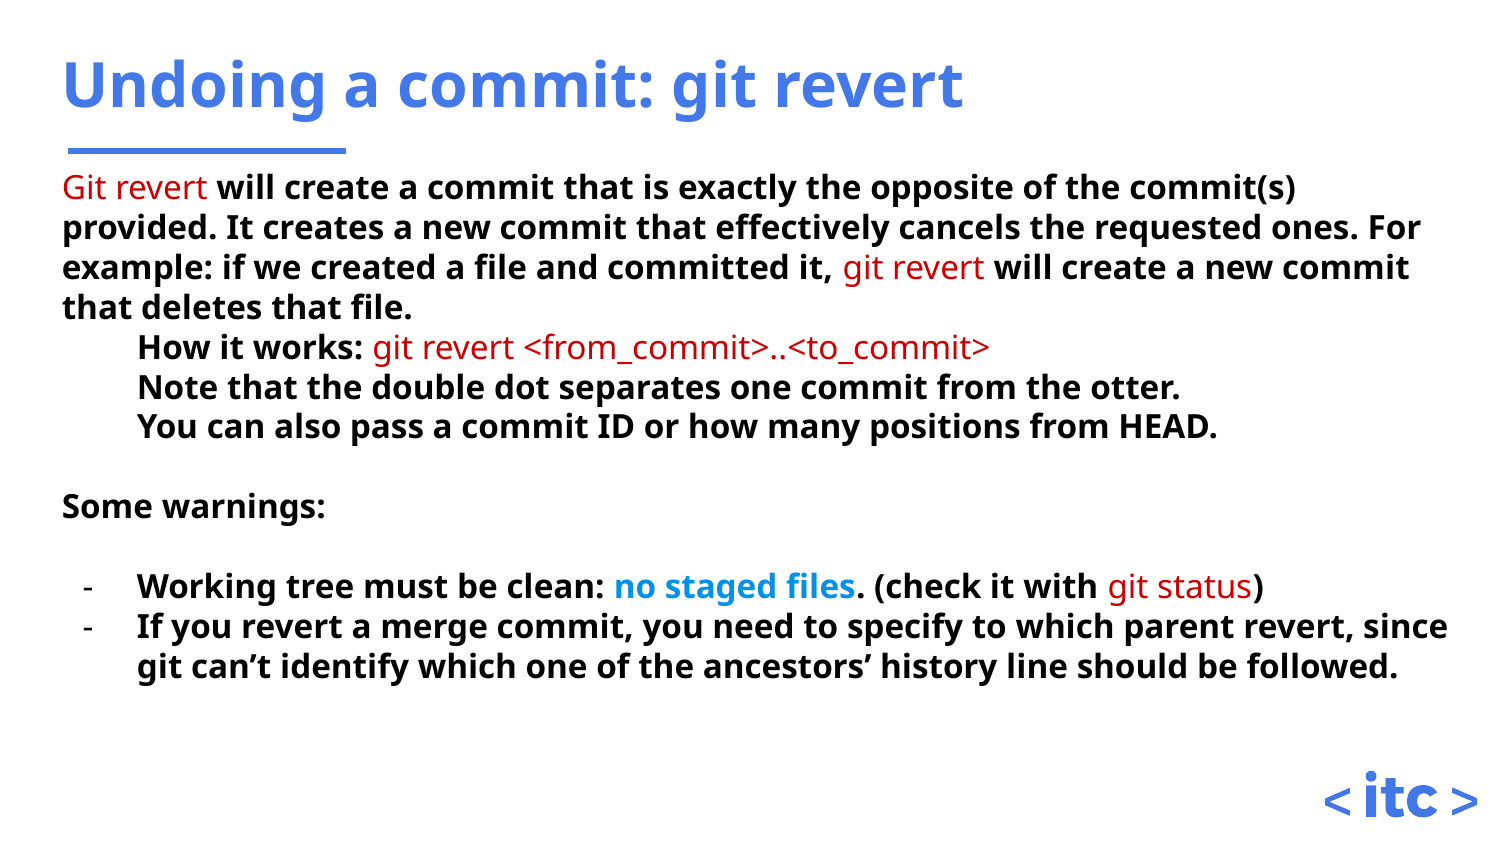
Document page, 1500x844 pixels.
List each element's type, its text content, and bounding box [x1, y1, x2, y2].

text_box Undoing a commit: git revert [46, 37, 1485, 135]
picture [1316, 759, 1485, 828]
text_box Git revert will create a commit that is exactly the opposite of the commit(s) provided. It creates a new commit that effectively cancels the requested ones. For example: if we created a file and committed it, git revert will create a new commit that deletes that file. How it works: git revert <from_commit>..<to_commit> Note that the double dot separates one commit from the otter. You can also pass a commit ID or how many positions from HEAD. Some warnings: Working tree must be clean: no staged files. (check it with git status) If you revert a merge commit, you need to specify to which parent revert, since git can’t identify which one of the ancestors’ history line should be followed. [46, 151, 1470, 748]
